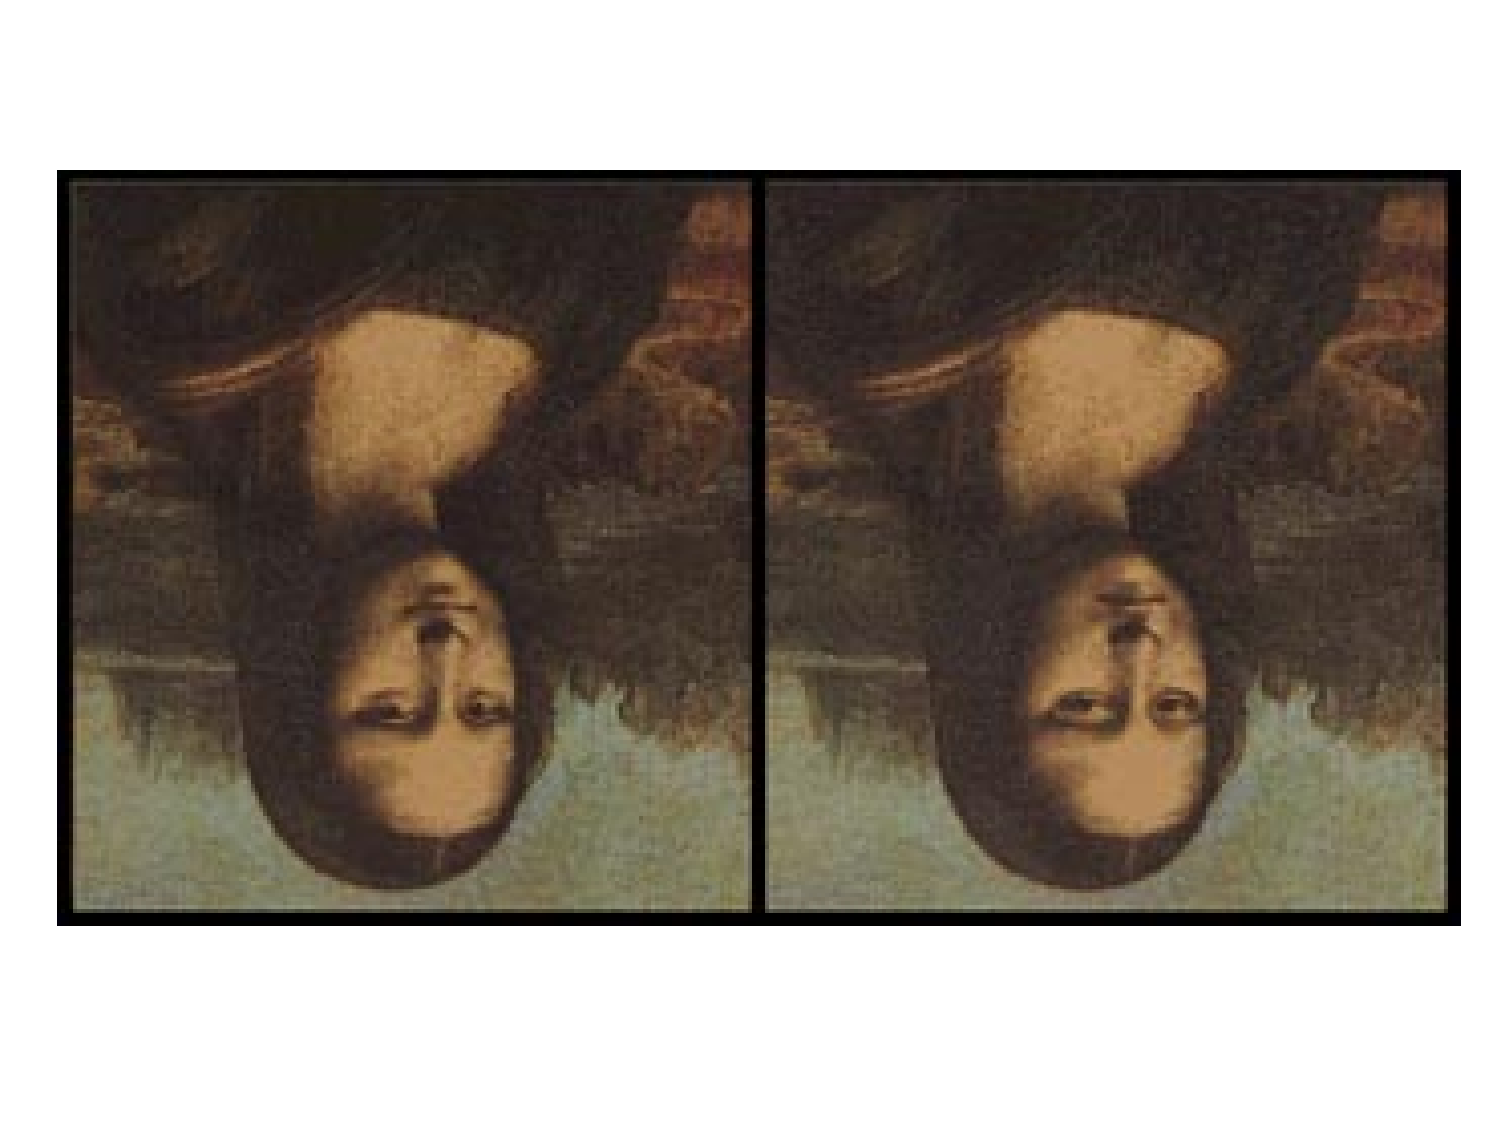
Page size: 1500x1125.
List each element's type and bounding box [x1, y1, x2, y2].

picture [57, 169, 1461, 927]
